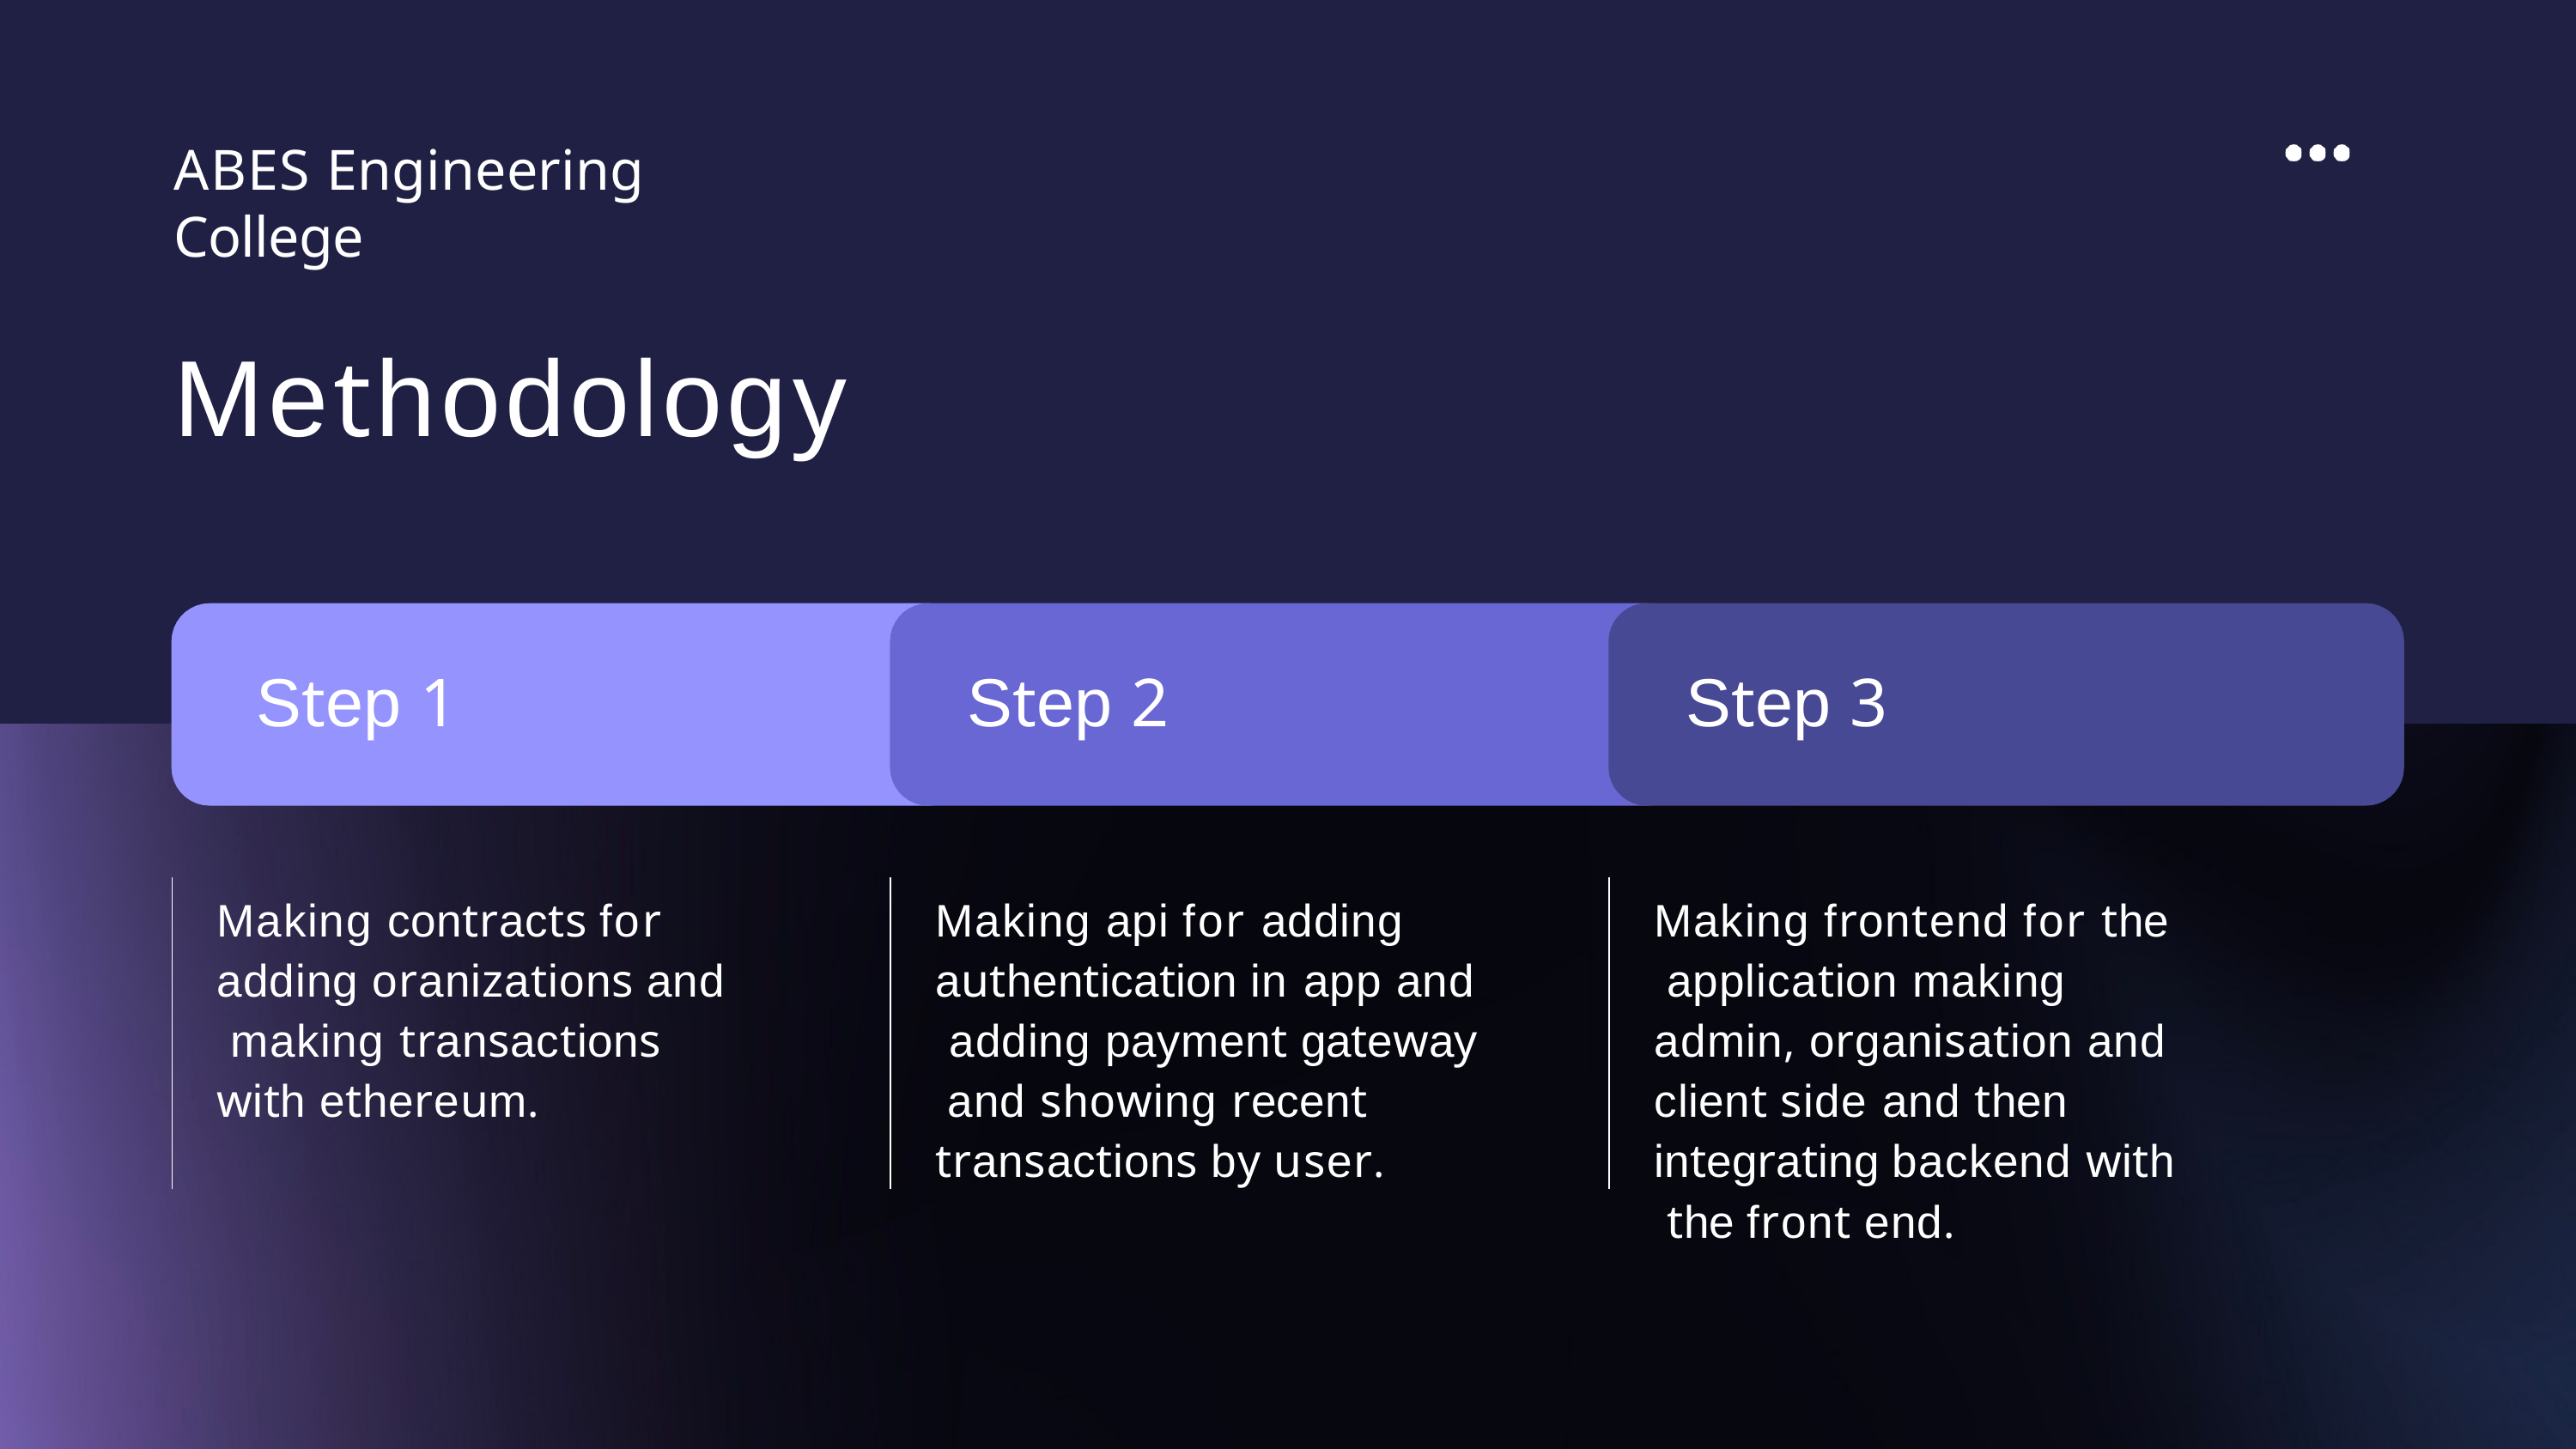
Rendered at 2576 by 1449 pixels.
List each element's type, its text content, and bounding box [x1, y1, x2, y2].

text_box [0, 0, 2576, 602]
text_box [2333, 144, 2350, 161]
text_box [2309, 144, 2326, 161]
text_box ABES Engineering College [172, 133, 804, 269]
title Methodology [172, 325, 857, 570]
text_box [2285, 144, 2302, 161]
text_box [0, 603, 2576, 1449]
